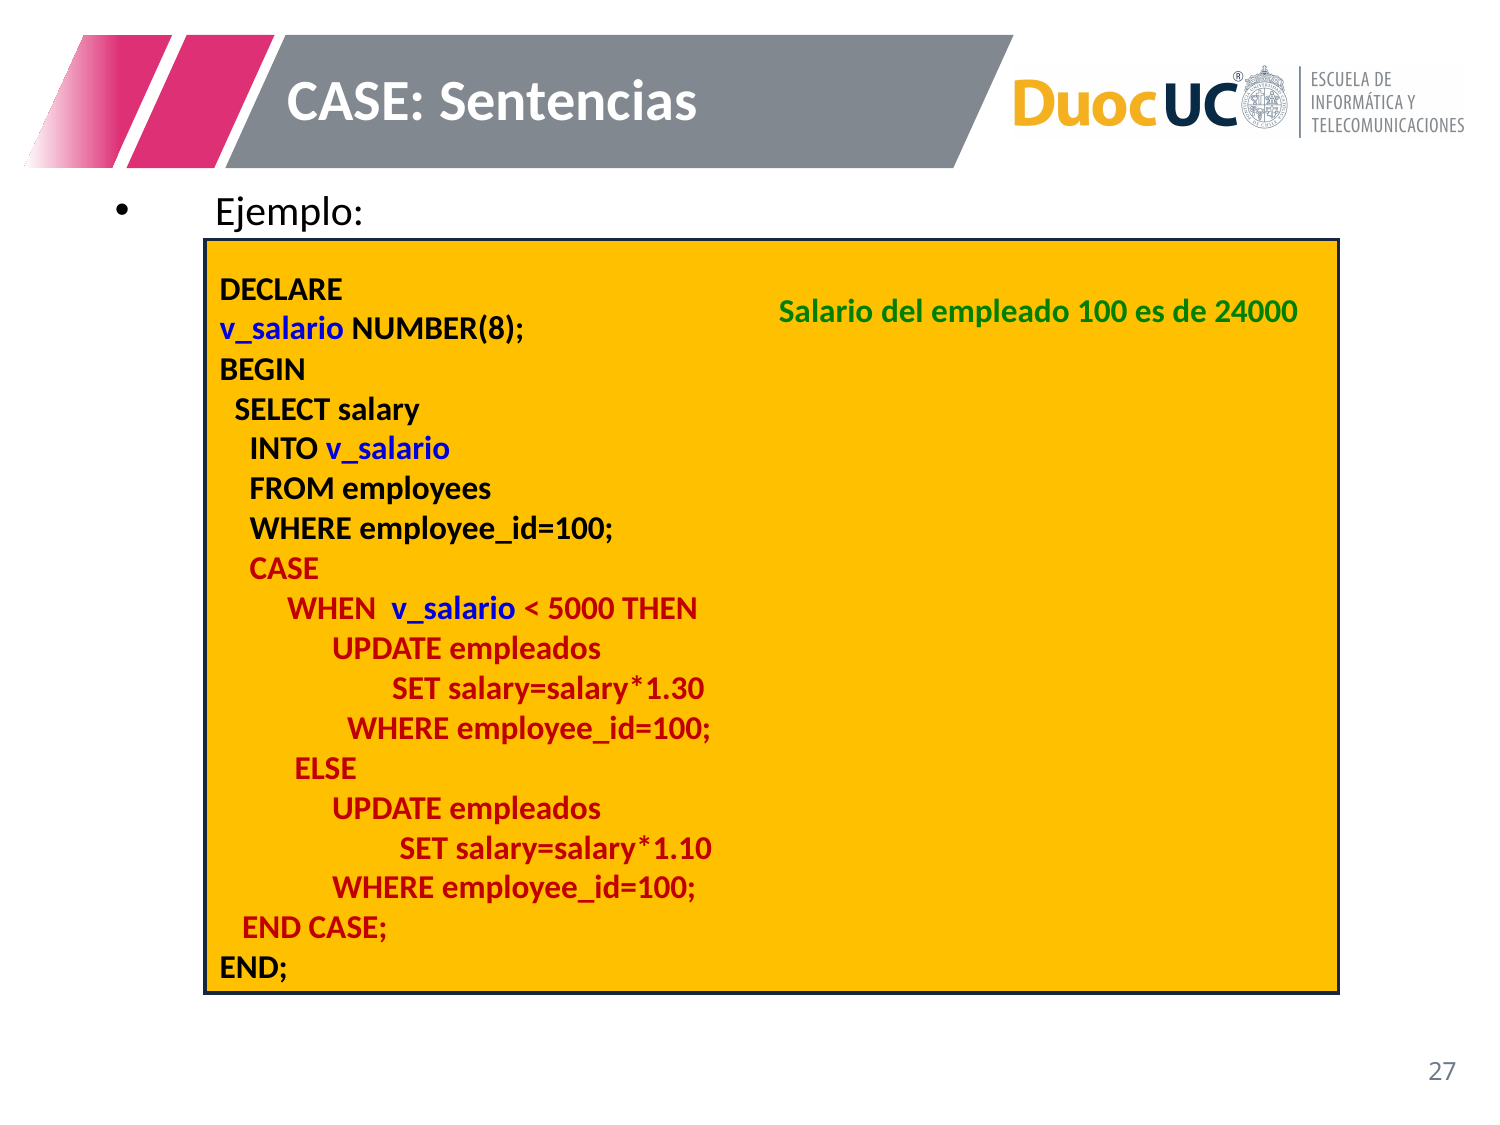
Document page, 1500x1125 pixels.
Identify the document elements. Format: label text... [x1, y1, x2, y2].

title CASE: Sentencias [272, 34, 997, 169]
text_box Ejemplo: [100, 186, 1388, 254]
picture [1013, 63, 1465, 140]
text_box Salario del empleado 100 es de 24000 [763, 281, 1309, 353]
text_box DECLARE v_salario NUMBER(8); BEGIN SELECT salary INTO v_salario FROM employees WHERE employee_id=100; CASE WHEN v_salario < 5000 THEN UPDATE empleados SET salary=salary*1.30 WHERE employee_id=100; ELSE UPDATE empleados SET salary=salary*1.10 WHERE employee_id=100; END CASE; END; [204, 239, 1339, 993]
